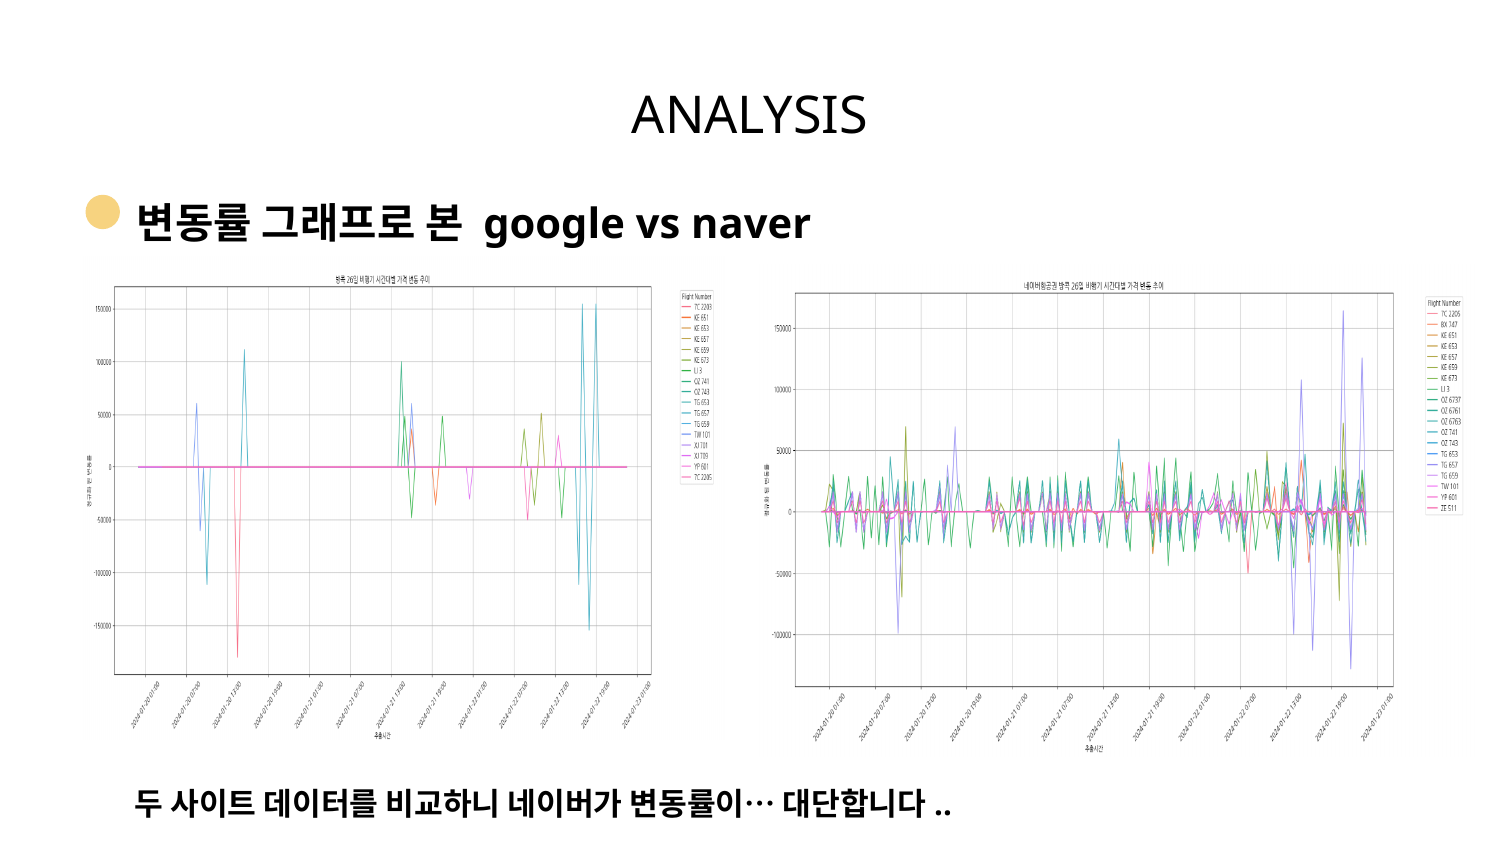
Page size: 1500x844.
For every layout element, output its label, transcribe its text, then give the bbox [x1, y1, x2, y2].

title ANALYSIS [75, 72, 1425, 159]
text_box [82, 240, 947, 295]
text_box [85, 194, 120, 230]
text_box 두 사이트 데이터를 비교하니 네이버가 변동률이… 대단합니다.. [120, 756, 1332, 812]
picture [82, 256, 726, 741]
picture [754, 264, 1476, 757]
text_box 변동률 그래프로 본 google vs naver [122, 169, 1425, 225]
